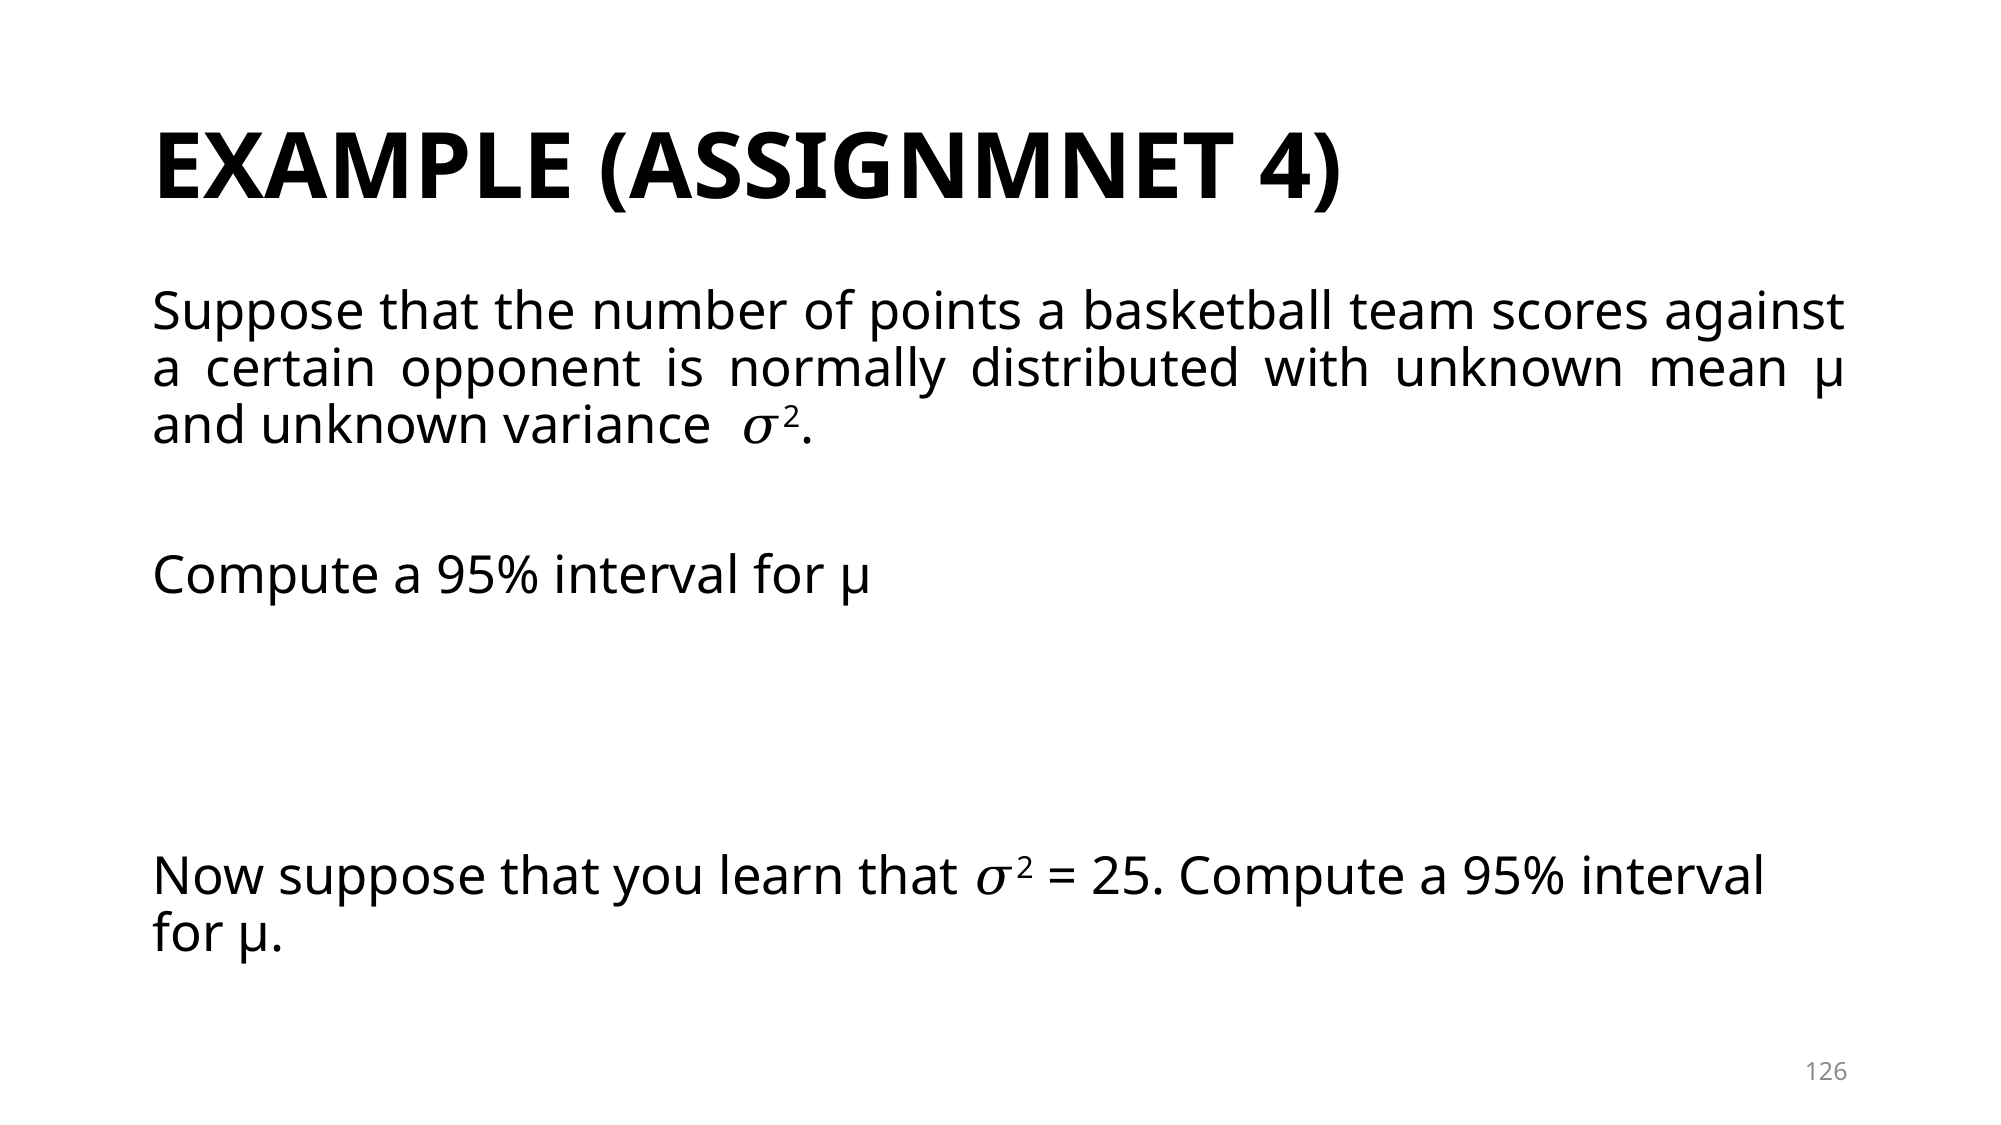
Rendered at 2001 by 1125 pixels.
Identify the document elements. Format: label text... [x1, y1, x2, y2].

slide_number 126 [1412, 1042, 1863, 1103]
title EXAMPLE (ASSIGNMNET 4) [137, 59, 1863, 278]
